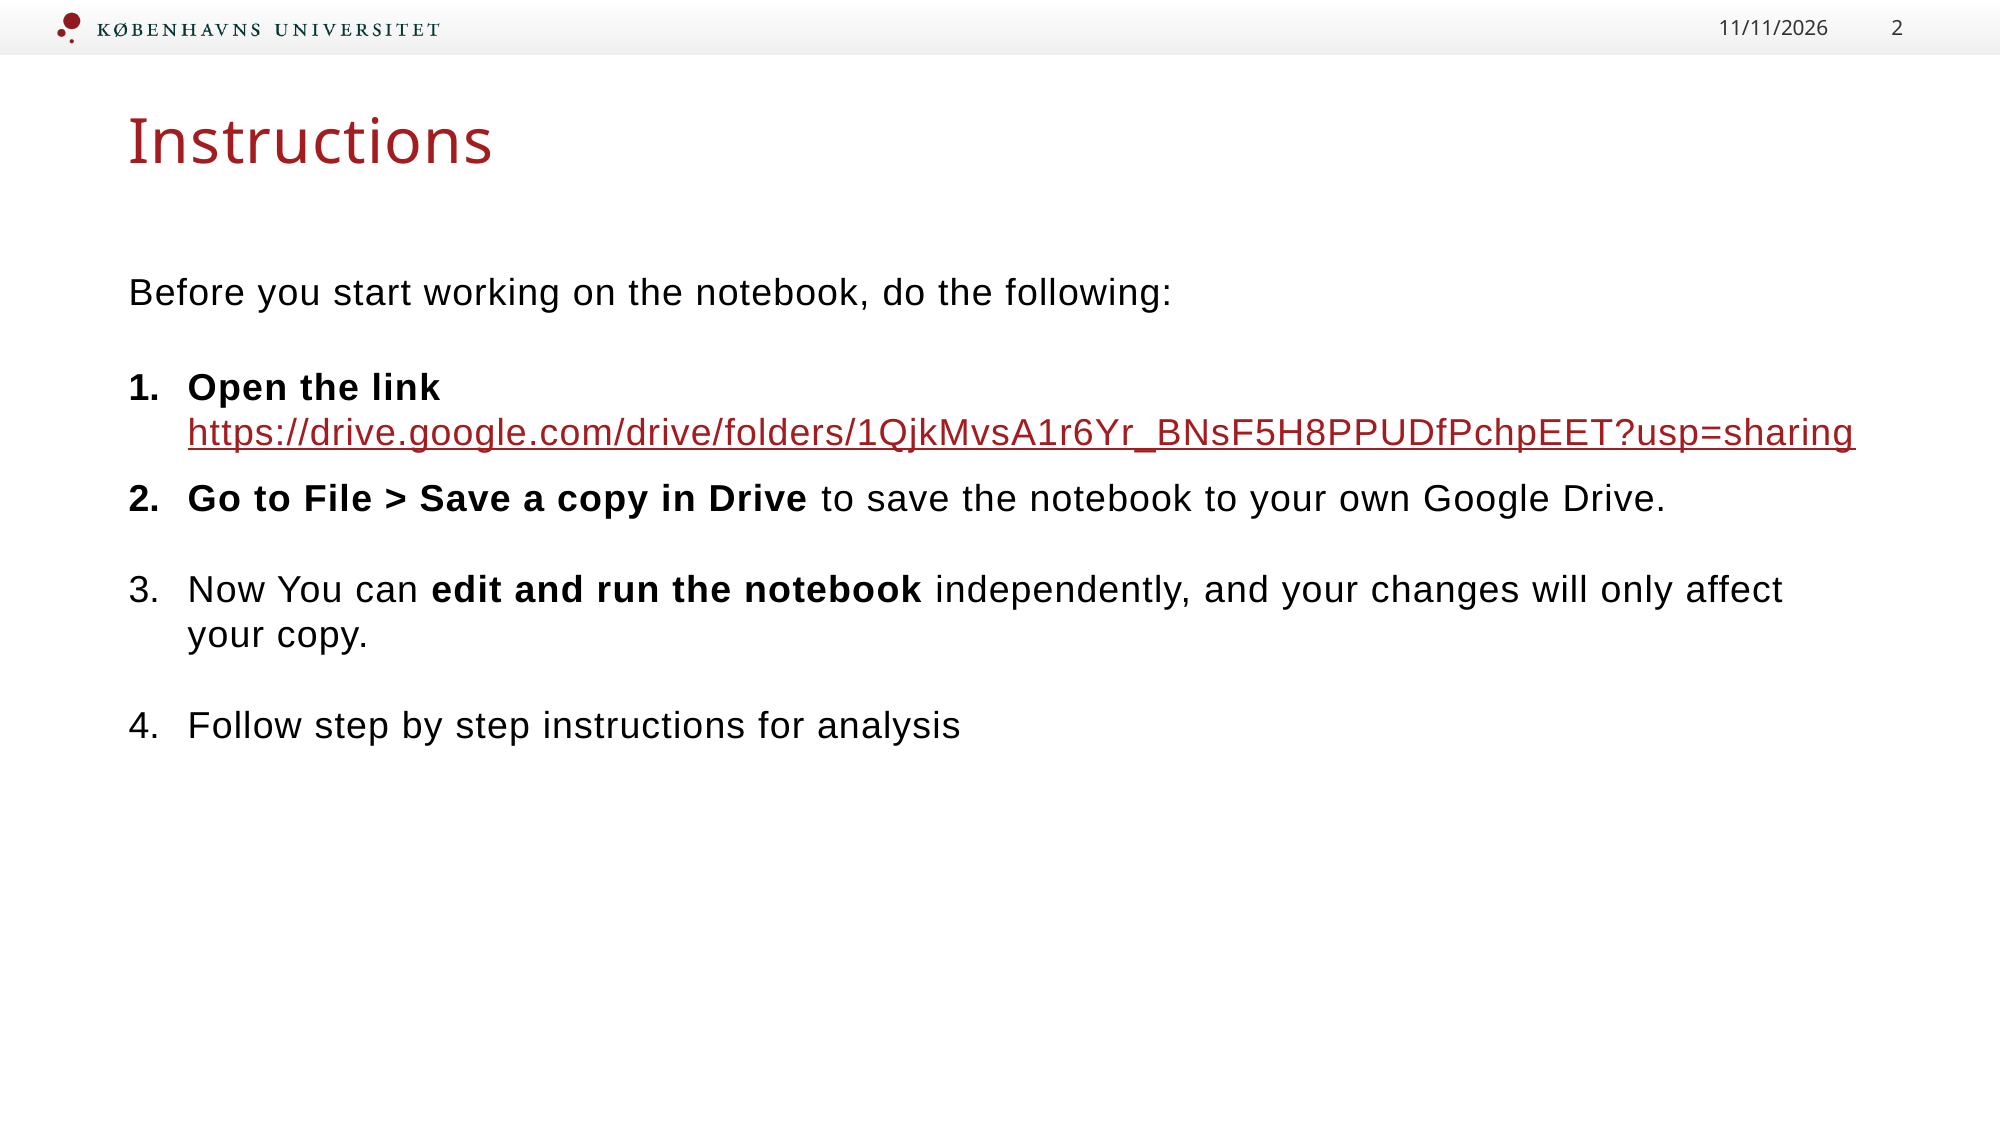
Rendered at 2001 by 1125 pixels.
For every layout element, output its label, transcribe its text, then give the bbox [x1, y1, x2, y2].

picture [91, 15, 476, 42]
list Before you start working on the notebook, do the following: Open the link https://drive.google.com/drive/folders/1QjkMvsA1r6Yr_BNsF5H8PPUDfPchpEET?usp=sharing Go to File > Save a copy in Drive to save the notebook to your own Google Drive. Now You can edit and run the notebook independently, and your changes will only affect your copy. Follow step by step instructions for analysis [128, 268, 1872, 1034]
title Instructions [128, 101, 1872, 244]
slide_number 2 [1840, 14, 1904, 43]
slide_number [1694, 14, 1829, 43]
